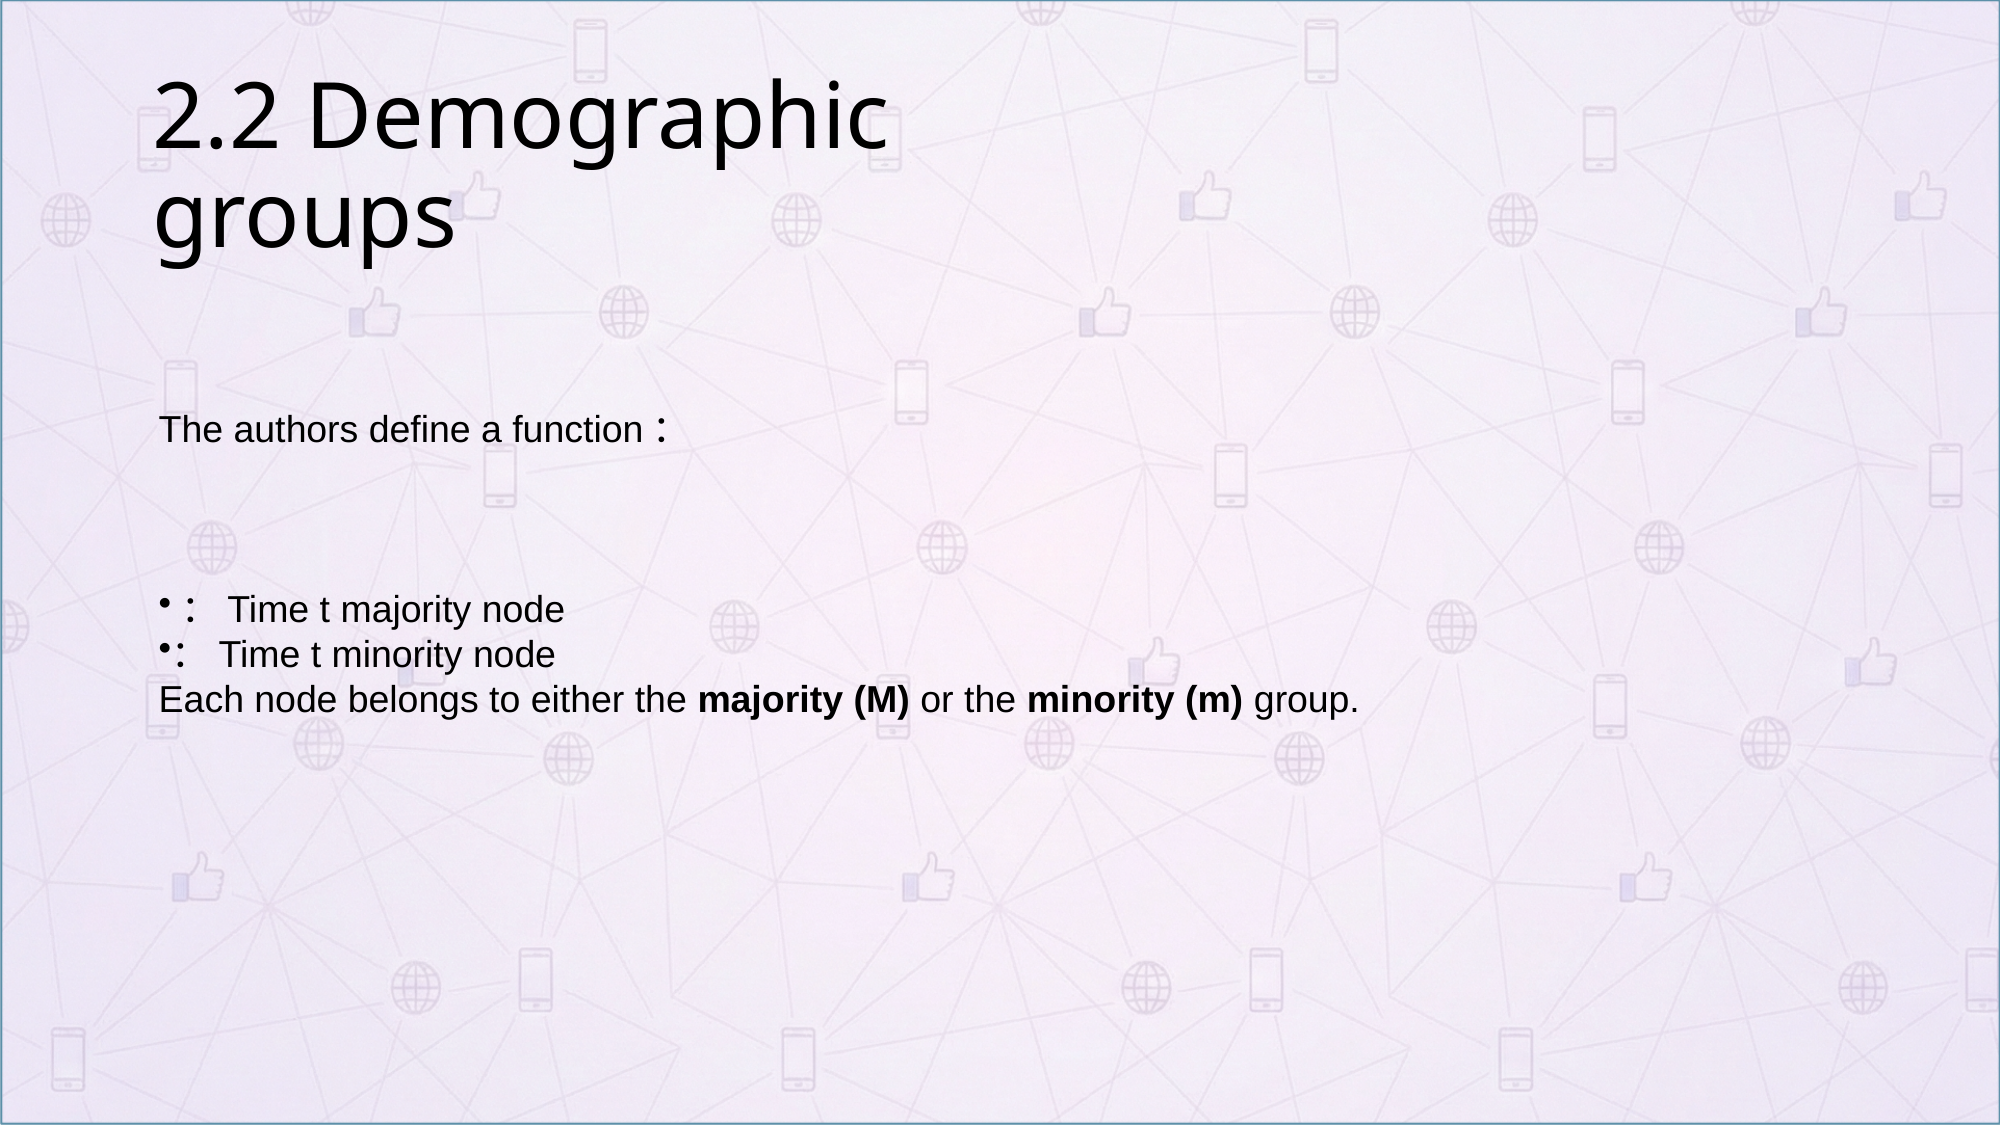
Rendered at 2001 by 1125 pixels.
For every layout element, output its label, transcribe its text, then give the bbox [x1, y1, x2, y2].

title 2.2 Demographic groups [137, 62, 1077, 276]
